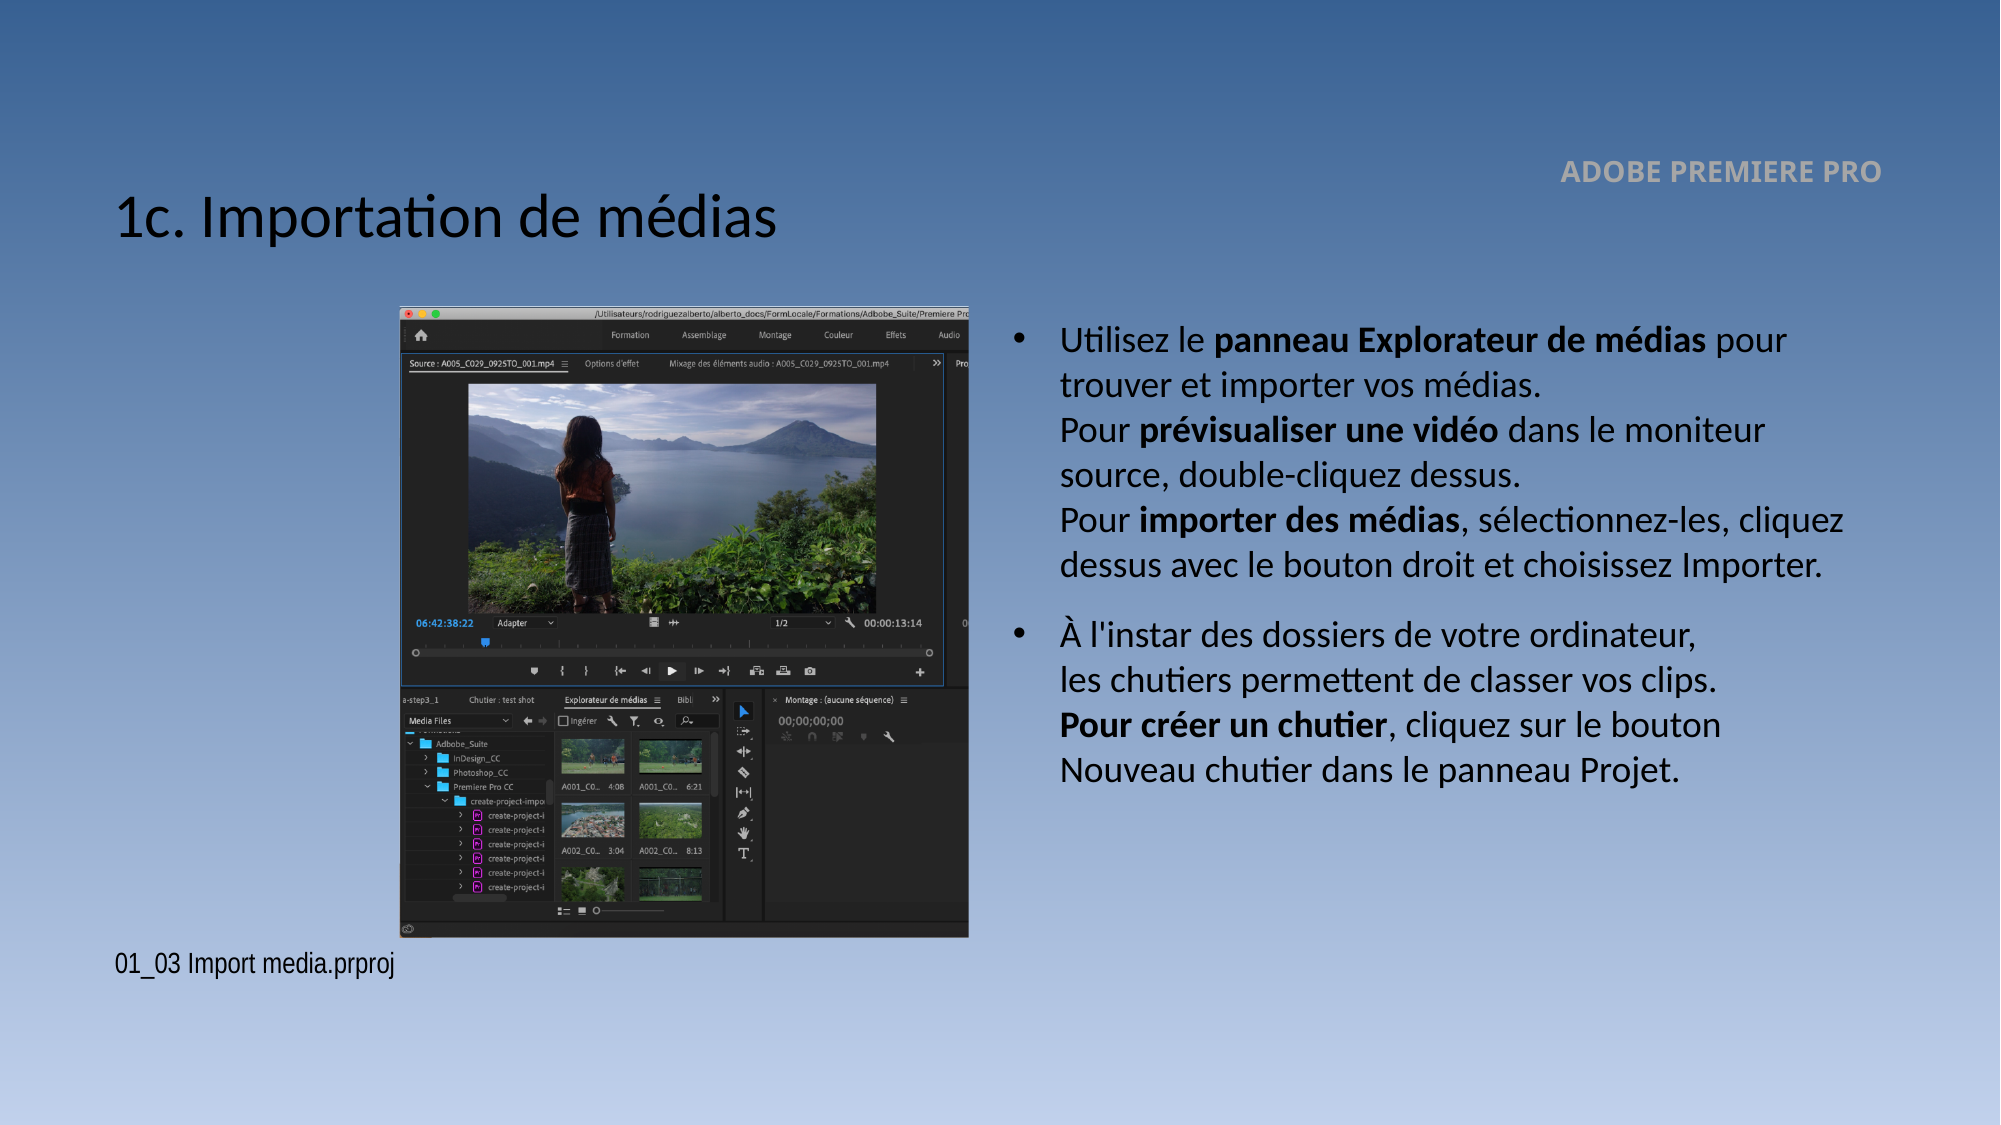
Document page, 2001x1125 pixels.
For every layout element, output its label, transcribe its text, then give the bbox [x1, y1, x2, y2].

text_box ADOBE PREMIERE PRO [98, 91, 1898, 250]
text_box 01_03 Import media.prproj [100, 937, 411, 988]
title 1c. Importation de médias [98, 118, 1438, 307]
picture [399, 305, 969, 938]
text_box Utilisez le panneau Explorateur de médias pour trouver et importer vos médias. Pour prévisualiser une vidéo dans le moniteur source, double-cliquez dessus. Pour importer des médias, sélectionnez-les, cliquez dessus avec le bouton droit et choisissez Importer. À l'instar des dossiers de votre ordinateur, les chutiers permettent de classer vos clips. Pour créer un chutier, cliquez sur le bouton Nouveau chutier dans le panneau Projet. [998, 307, 1888, 798]
